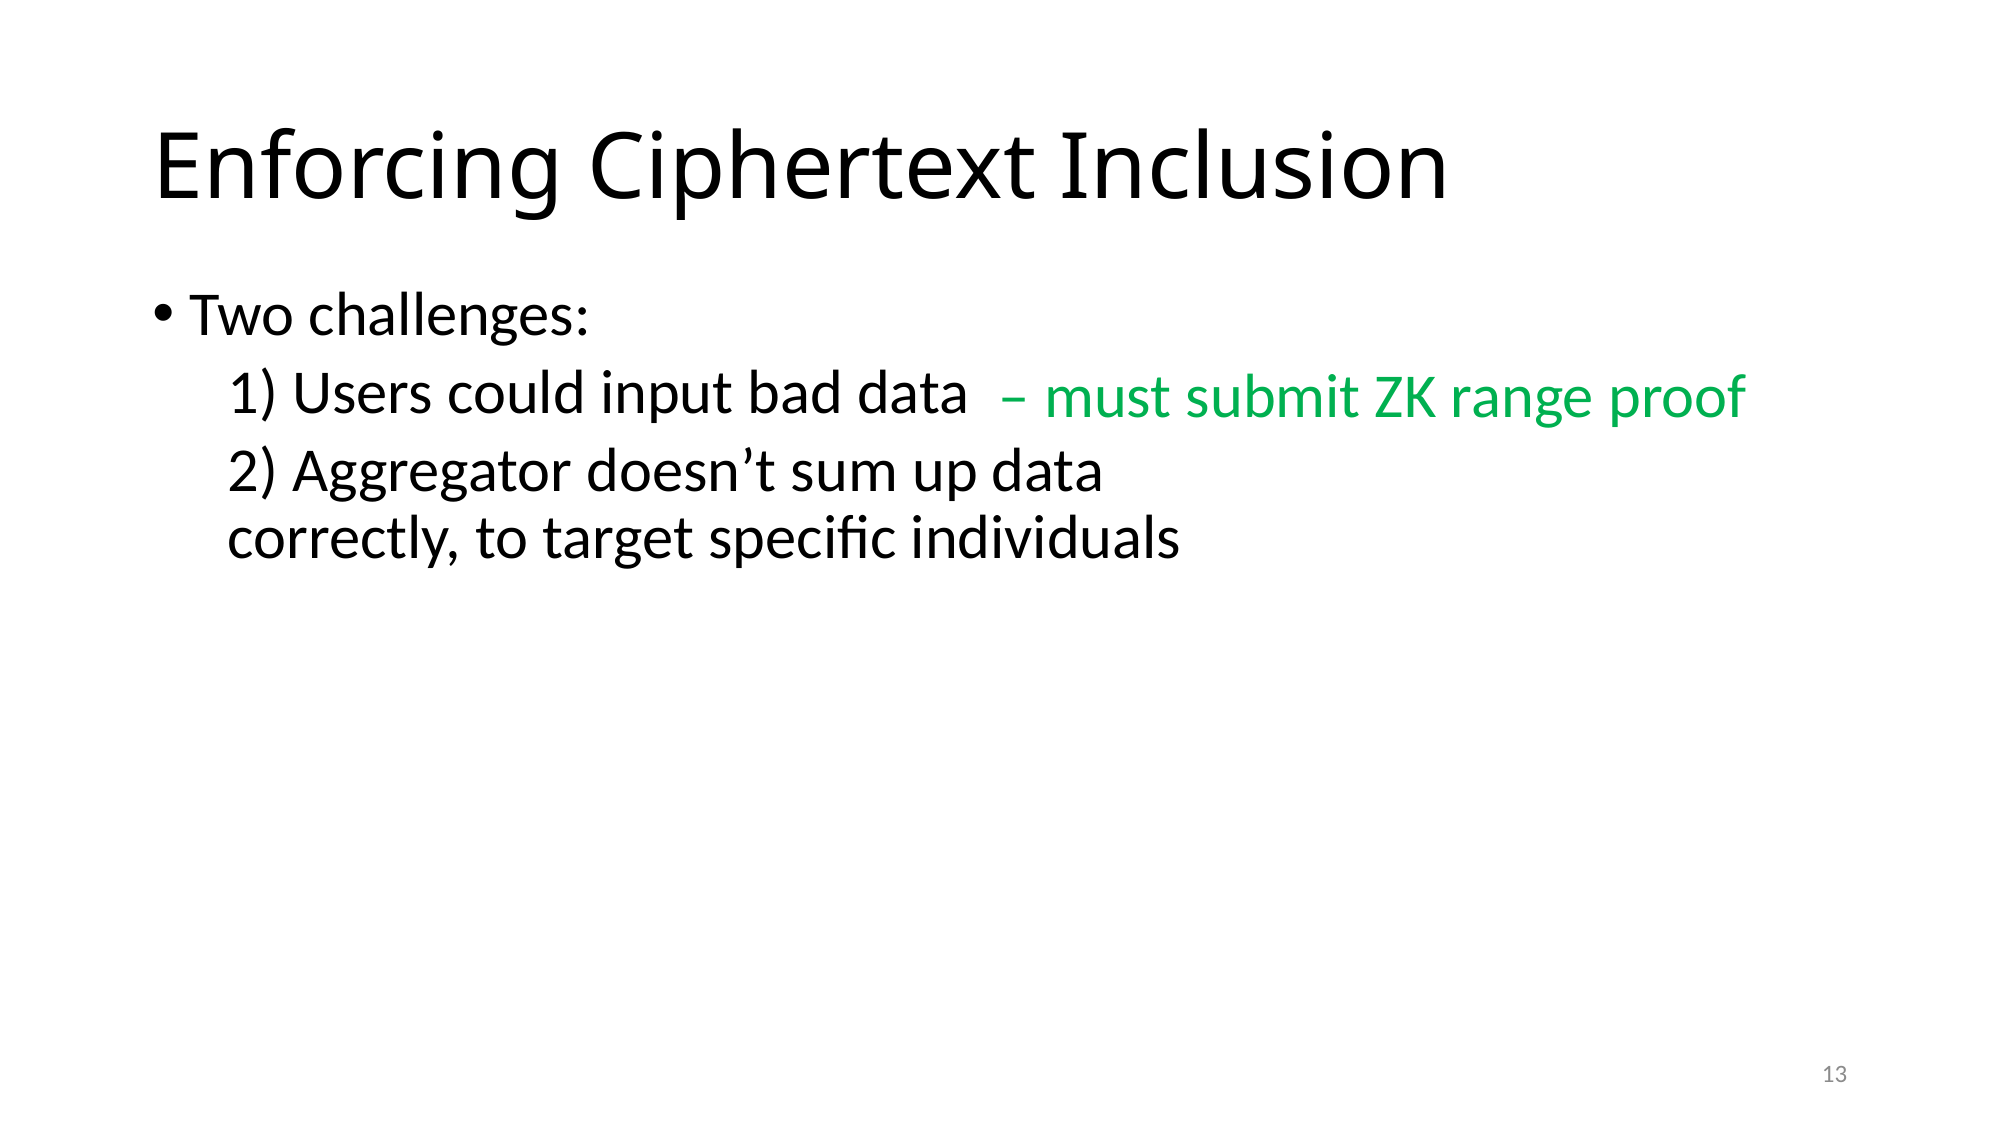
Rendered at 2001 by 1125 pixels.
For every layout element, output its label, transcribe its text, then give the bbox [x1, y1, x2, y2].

title Enforcing Ciphertext Inclusion [137, 59, 1863, 278]
slide_number 13 [1412, 1042, 1863, 1103]
list Two challenges: 1) Users could input bad data 2) Aggregator doesn’t sum up data correctly, to target specific individuals [137, 274, 1225, 988]
text_box – must submit ZK range proof [984, 347, 1763, 438]
